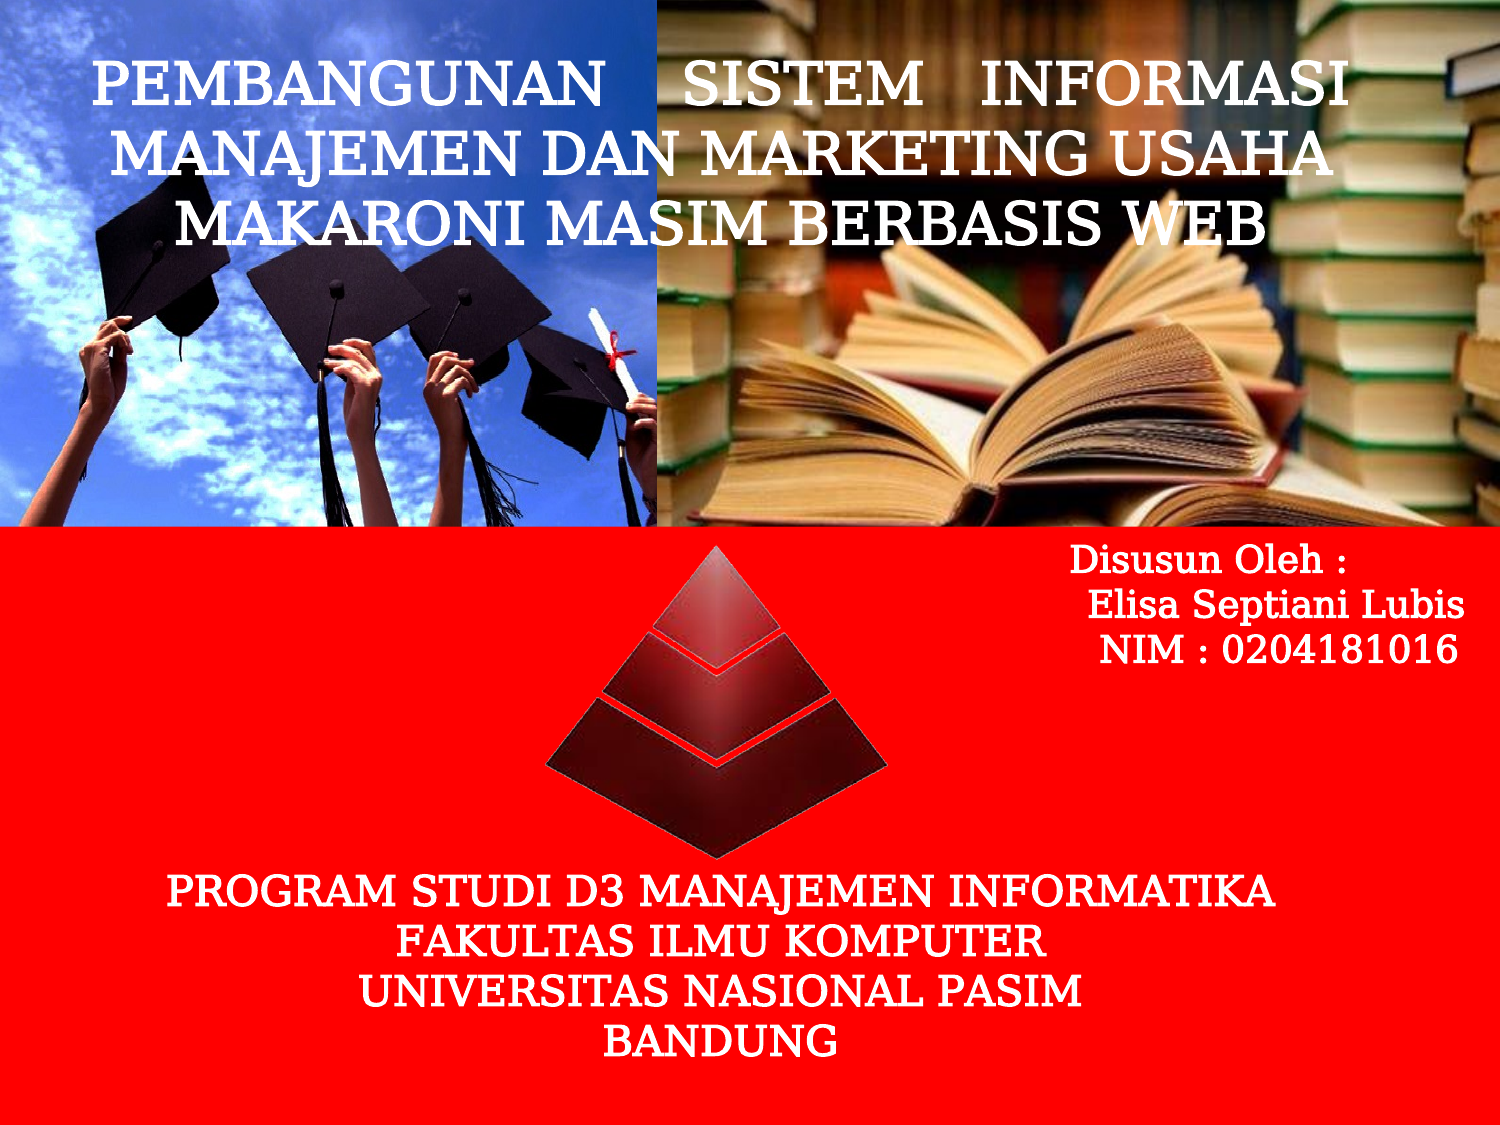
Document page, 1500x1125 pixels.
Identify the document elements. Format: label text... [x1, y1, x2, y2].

text_box Disusun Oleh : Elisa Septiani Lubis NIM : 0204181016 [904, 563, 1481, 723]
text_box [0, 527, 1500, 1125]
text_box PROGRAM STUDI D3 MANAJEMEN INFORMATIKA FAKULTAS ILMU KOMPUTER UNIVERSITAS NASIONAL PASIM BANDUNG [136, 856, 1305, 1117]
picture [0, 0, 1500, 874]
